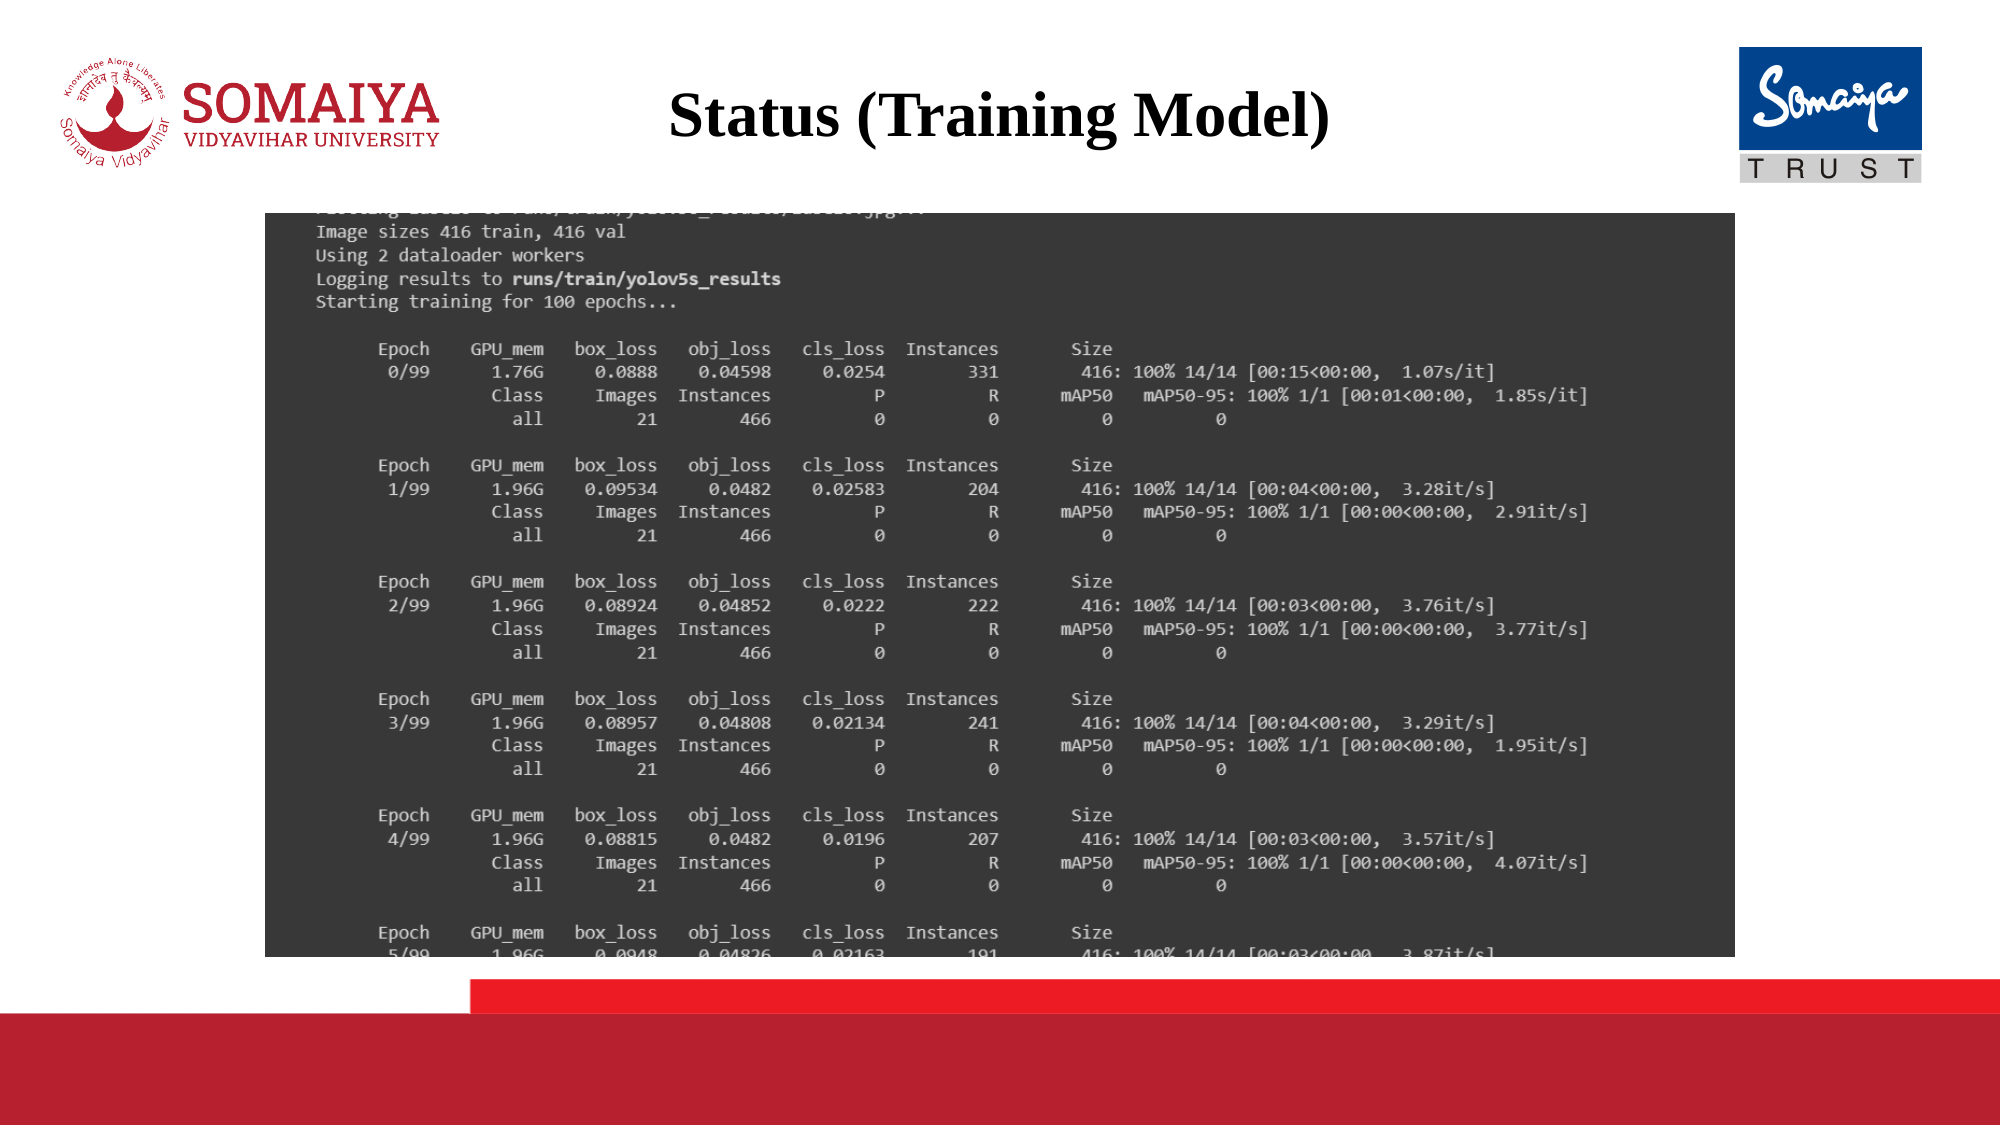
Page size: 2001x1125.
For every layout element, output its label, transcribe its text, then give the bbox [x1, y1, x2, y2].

picture [0, 66, 2000, 1125]
title Status (Training Model) [635, 47, 1365, 184]
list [1739, 47, 1922, 184]
picture [39, 40, 470, 191]
